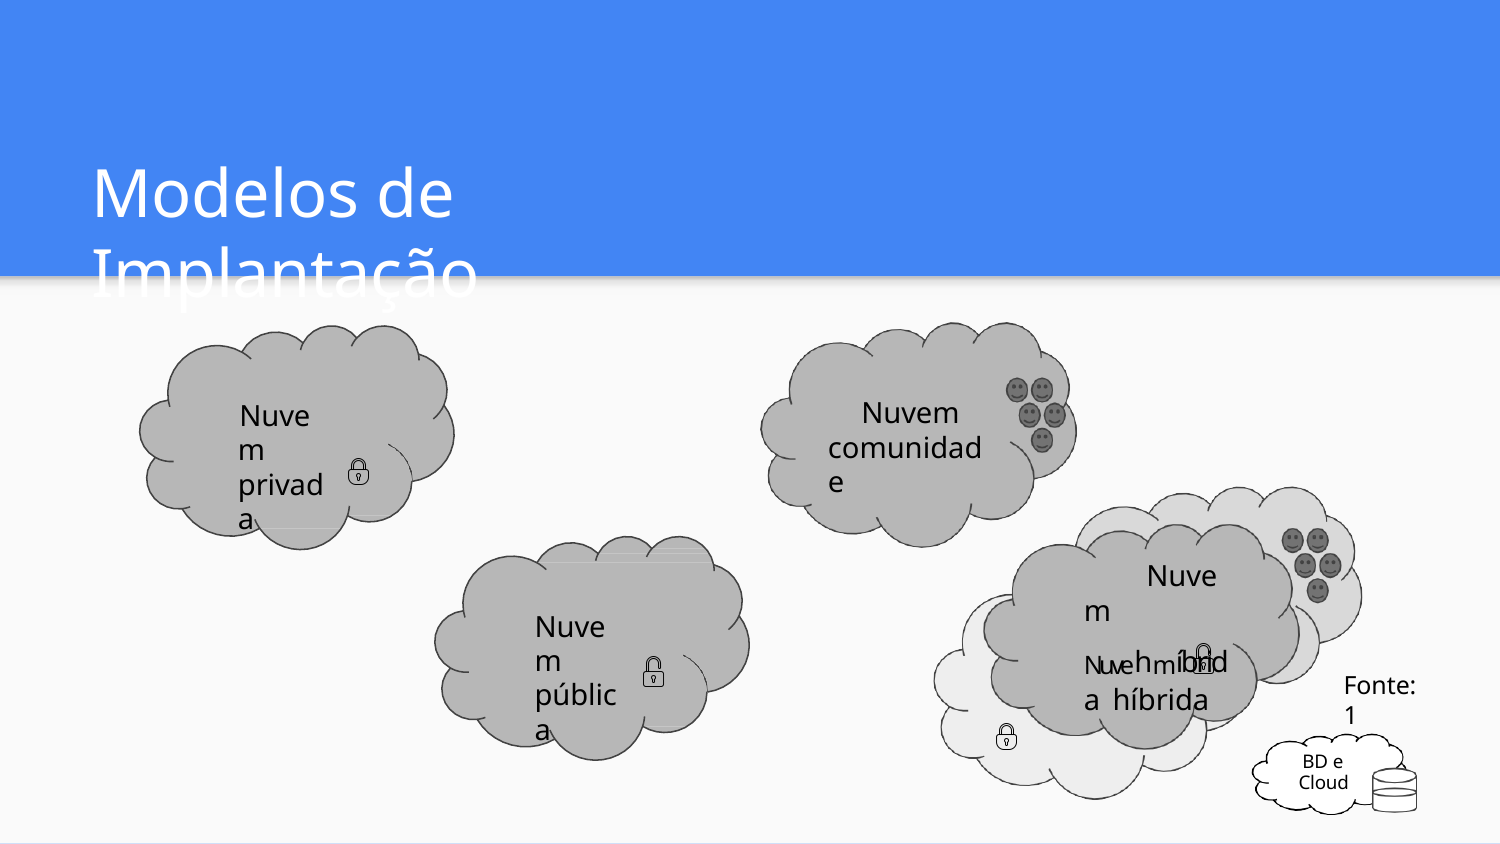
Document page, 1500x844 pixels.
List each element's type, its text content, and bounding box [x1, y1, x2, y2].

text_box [345, 458, 1219, 751]
title Modelos de Implantação [89, 148, 827, 274]
text_box [0, 0, 1500, 275]
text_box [138, 324, 456, 551]
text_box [0, 276, 1500, 844]
